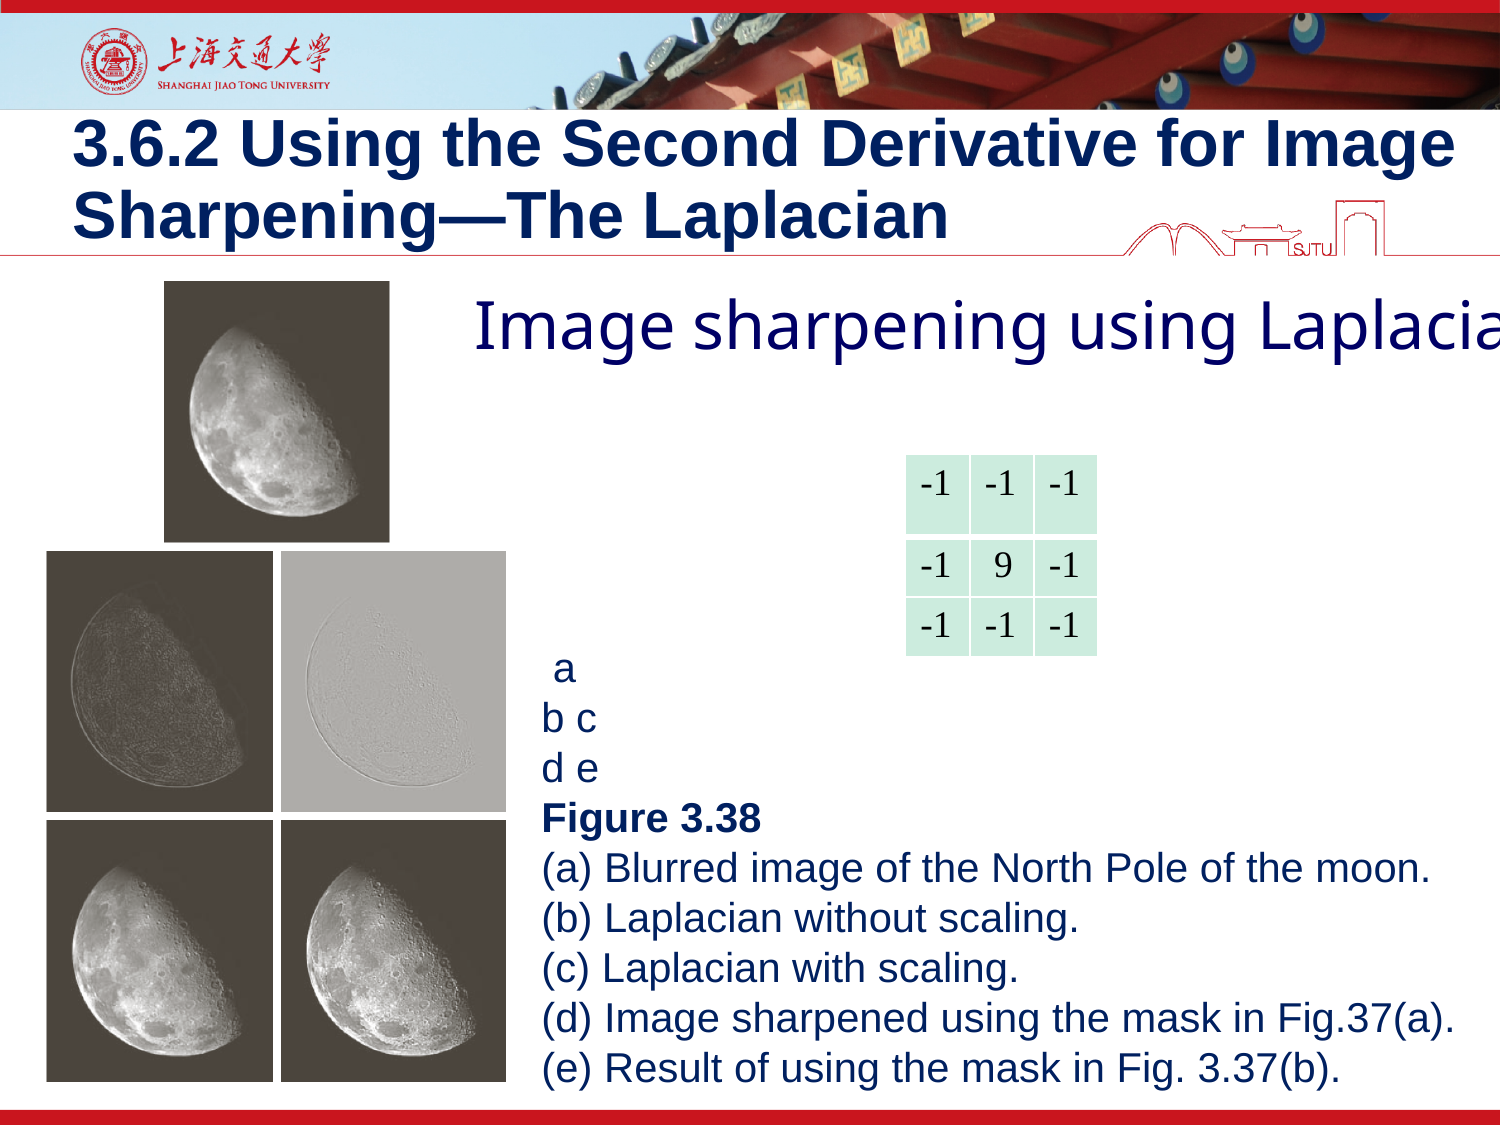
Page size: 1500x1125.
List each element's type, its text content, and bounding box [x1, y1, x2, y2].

table_header -1 [1035, 455, 1097, 534]
picture [0, 200, 1500, 256]
table_cell -1 [906, 540, 969, 596]
title 3.6.2 Using the Second Derivative for Image Sharpening—The Laplacian [58, 101, 1478, 254]
table_cell -1 [1035, 540, 1097, 596]
table_header -1 [906, 455, 969, 534]
table_cell 9 [971, 540, 1033, 596]
picture [0, 0, 1500, 110]
table_cell -1 [906, 598, 969, 656]
text_box a b c d e Figure 3.38 (a) Blurred image of the North Pole of the moon. (b) Laplacian without scaling. (c) Laplacian with scaling. (d) Image sharpened using the mask in Fig.37(a). (e) Result of using the mask in Fig. 3.37(b). [526, 633, 1478, 1103]
table_cell -1 [1035, 598, 1097, 656]
picture [42, 275, 509, 1083]
table_header -1 [971, 455, 1033, 534]
table_cell -1 [971, 598, 1033, 656]
